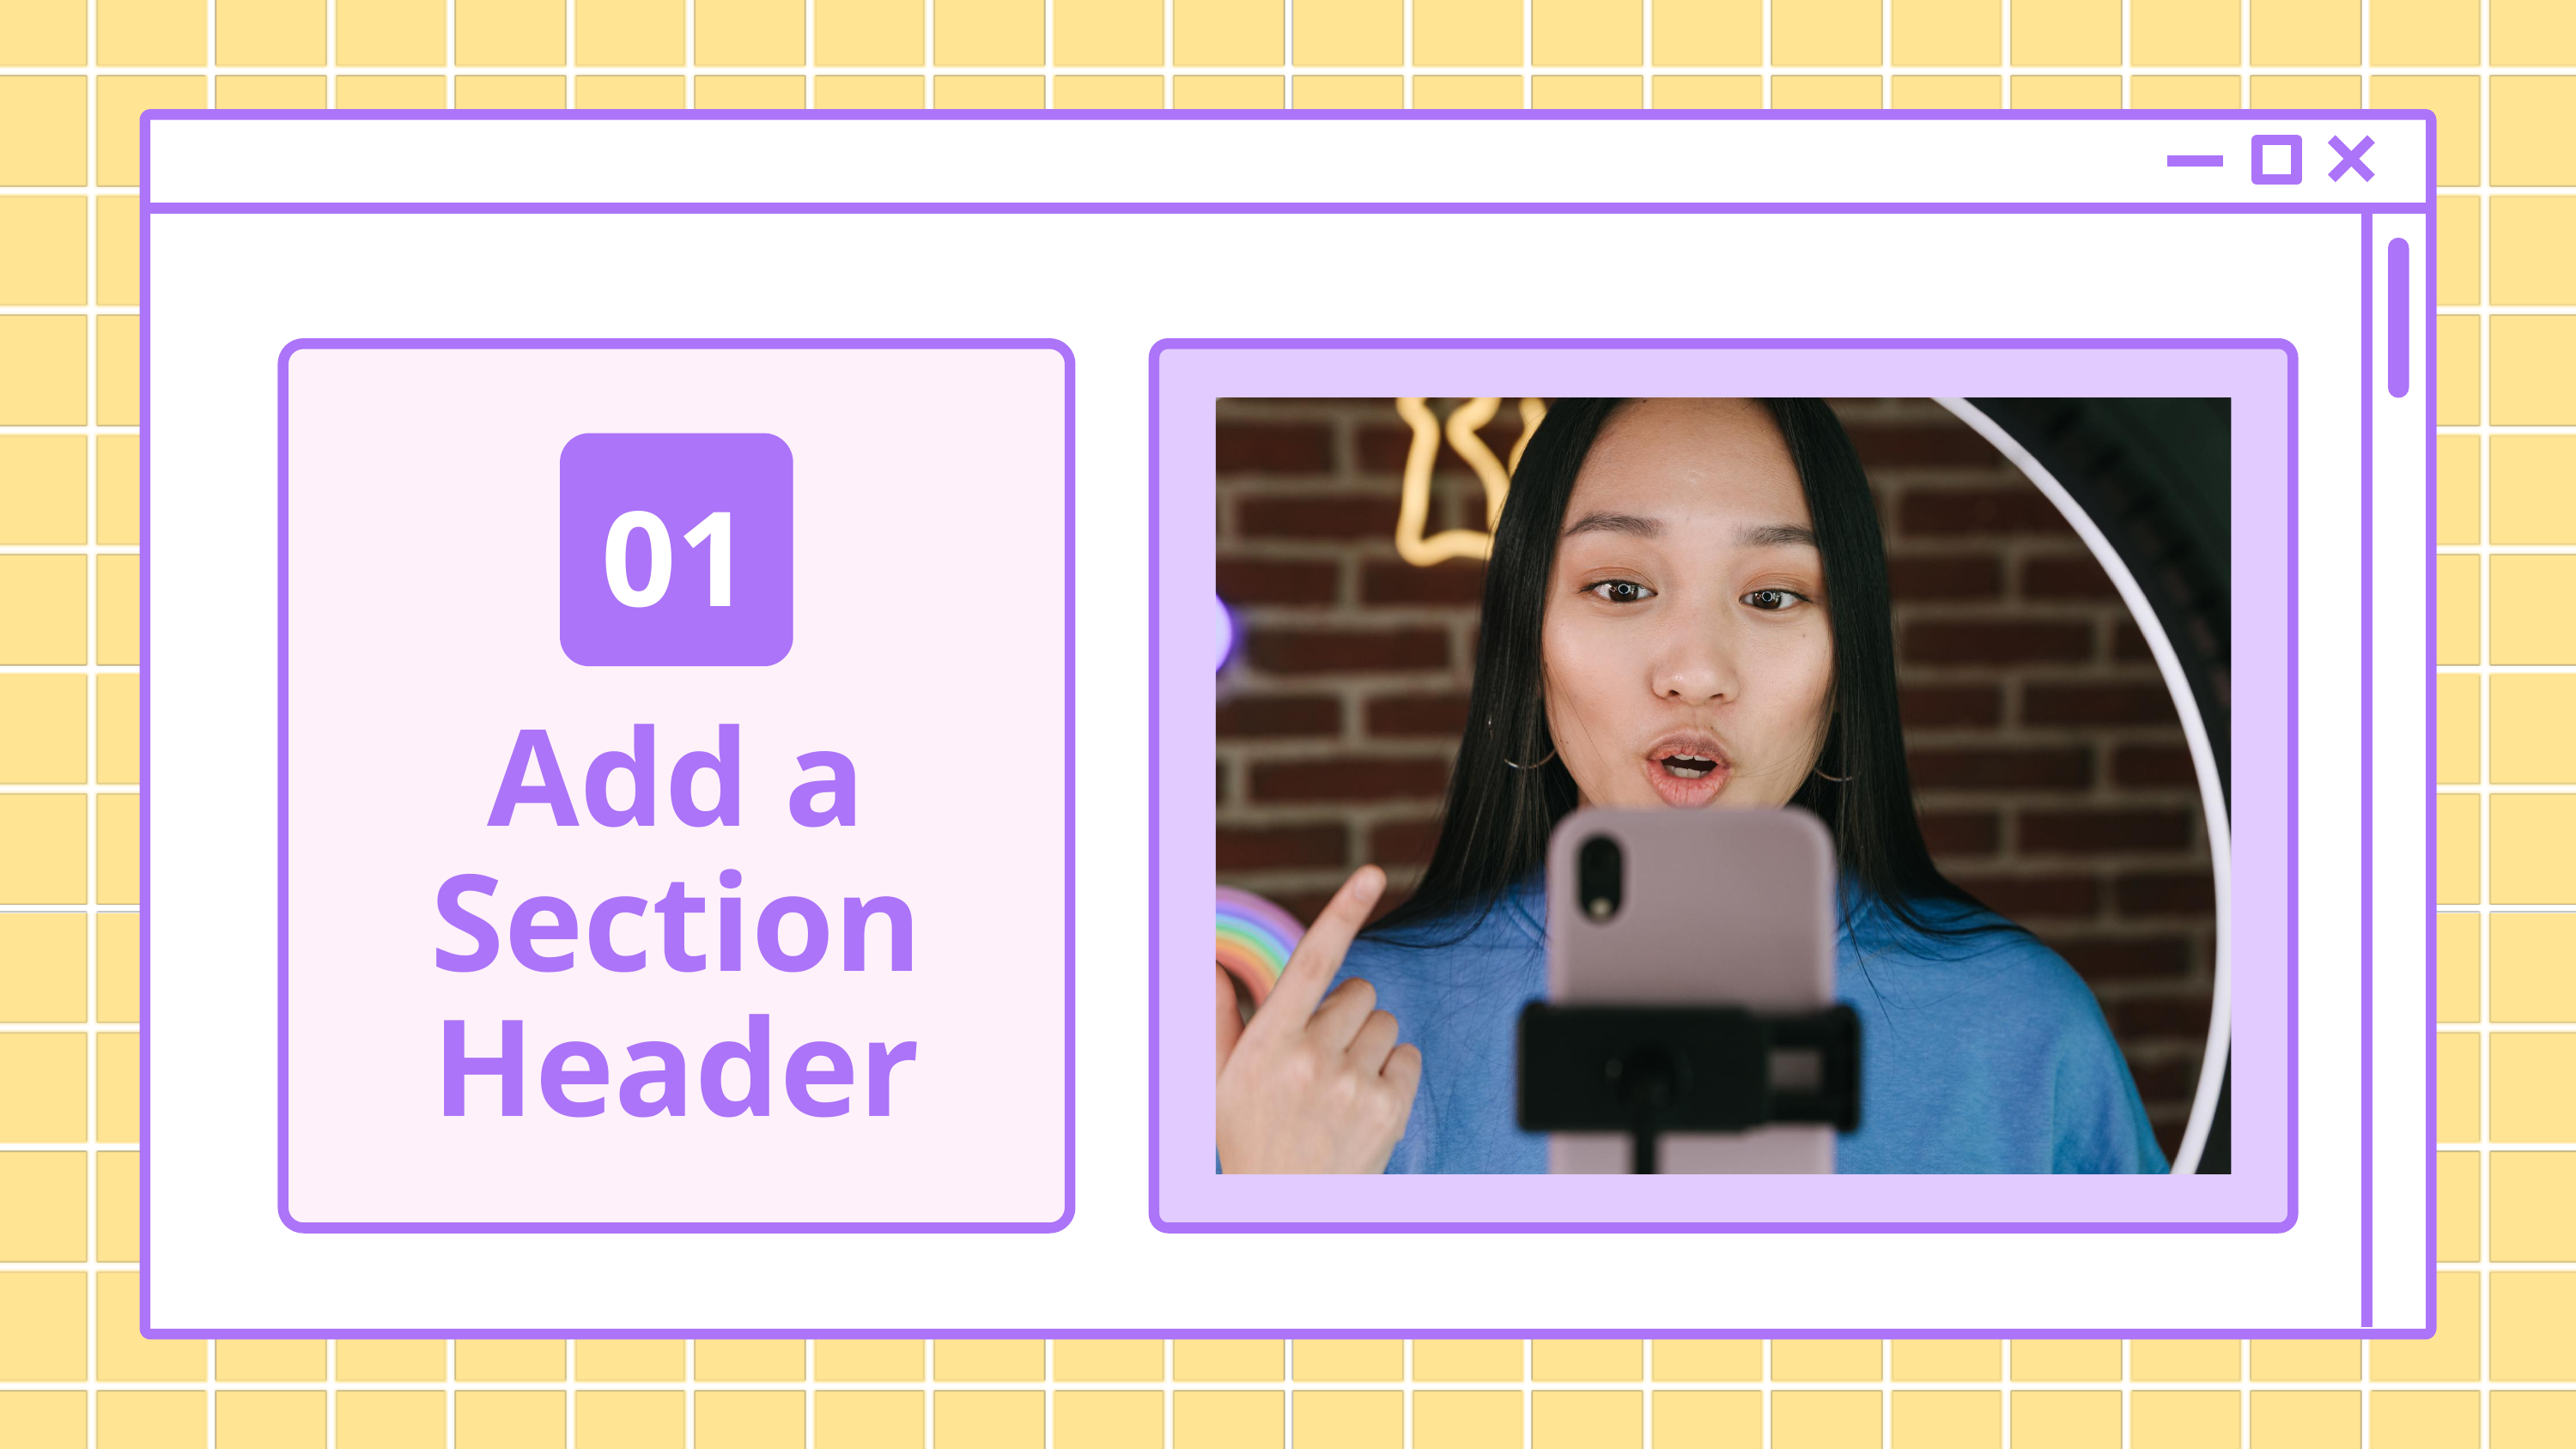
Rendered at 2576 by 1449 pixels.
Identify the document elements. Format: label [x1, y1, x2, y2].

text_box [283, 323, 1071, 1228]
text_box [144, 91, 2432, 1335]
text_box [1153, 323, 2293, 1228]
text_box [0, 0, 2576, 1449]
picture [1215, 397, 2232, 1174]
text_box [559, 424, 793, 667]
